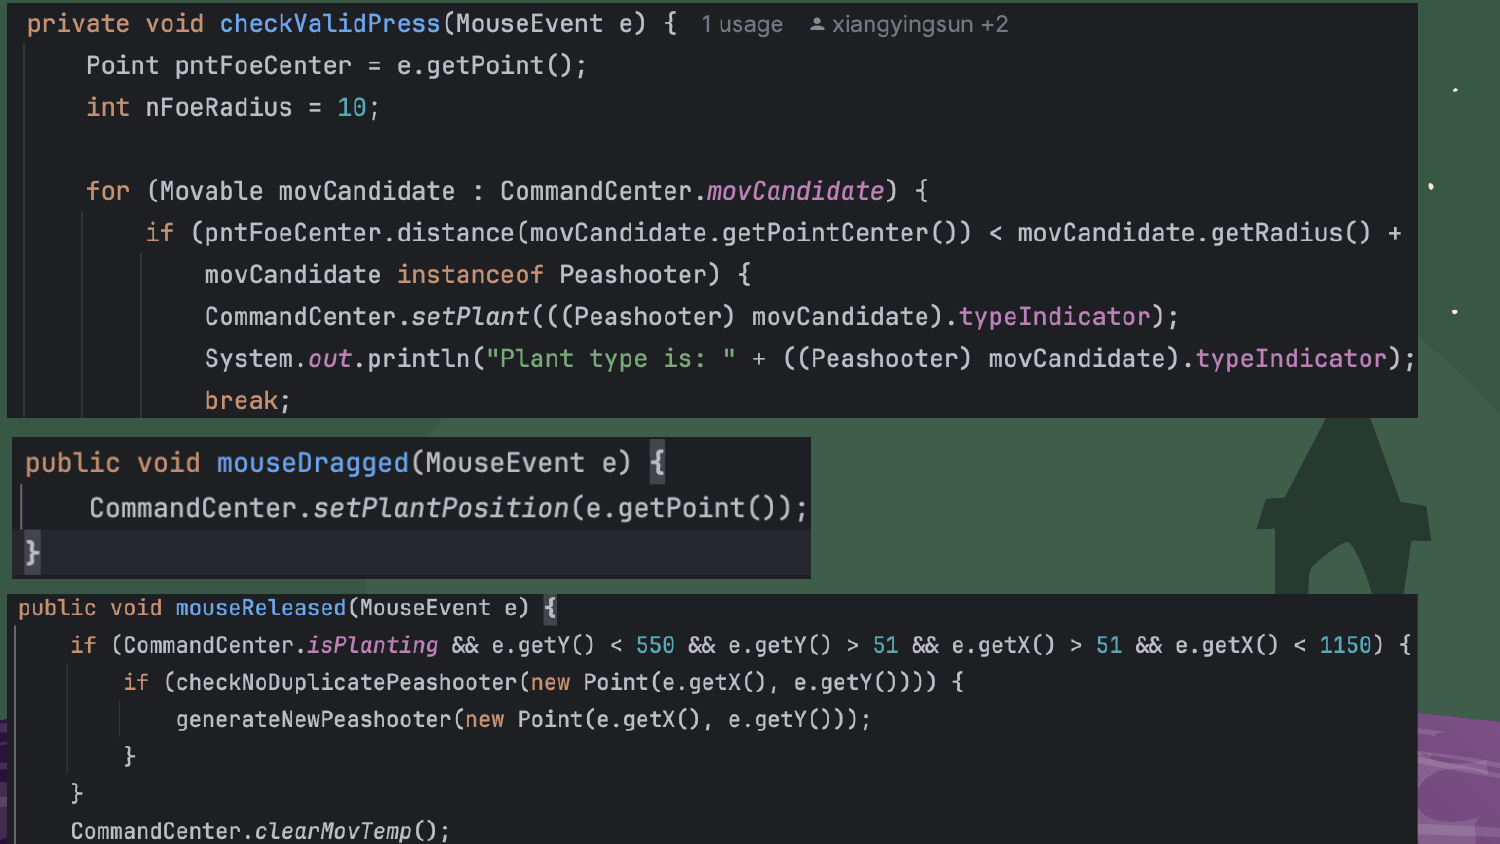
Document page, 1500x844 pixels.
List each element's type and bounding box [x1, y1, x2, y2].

picture [6, 593, 1419, 844]
picture [12, 436, 811, 579]
picture [6, 3, 1419, 418]
